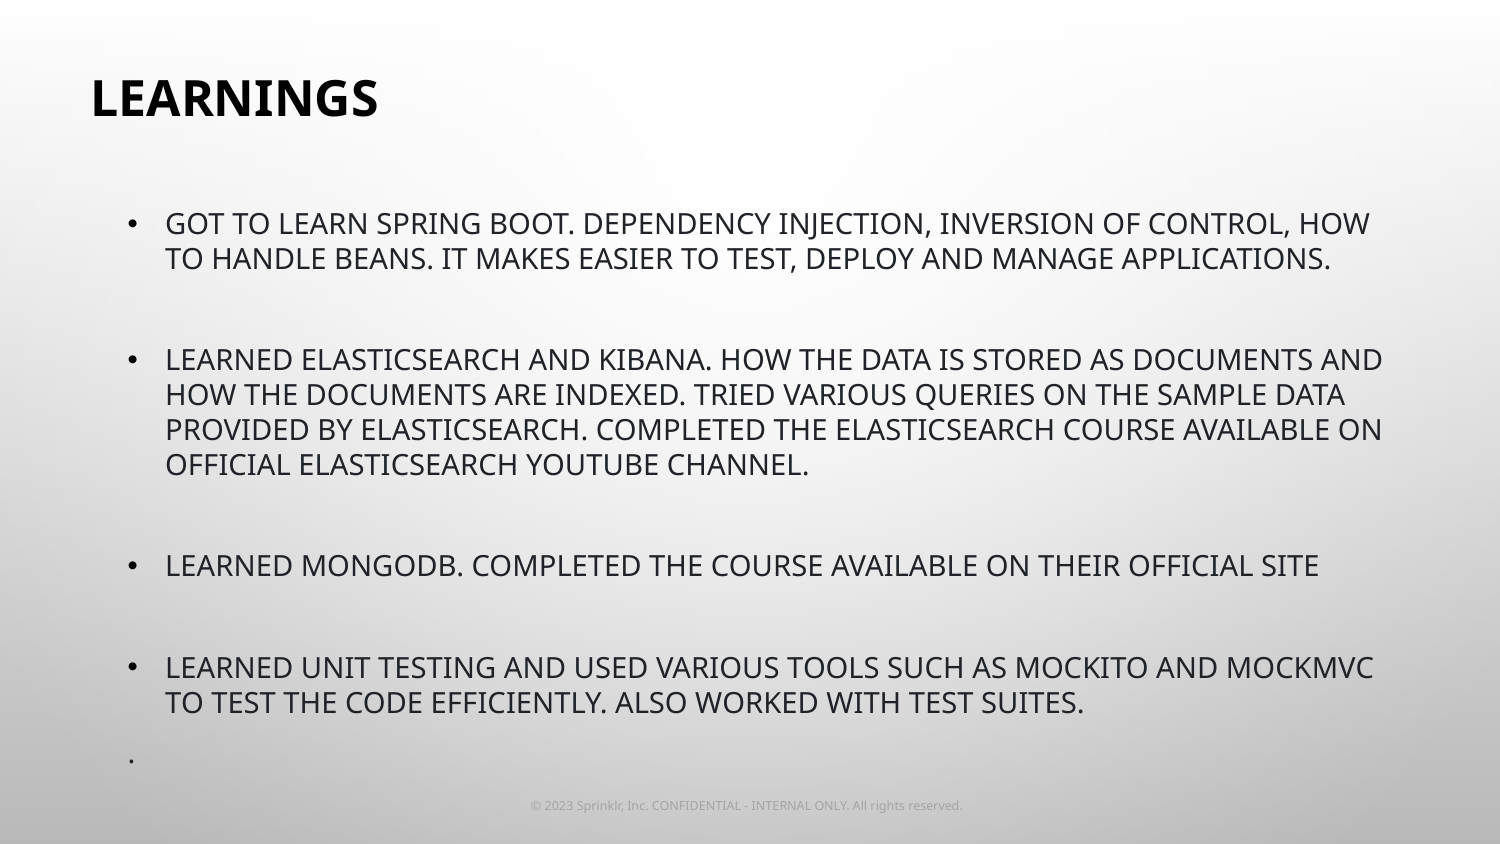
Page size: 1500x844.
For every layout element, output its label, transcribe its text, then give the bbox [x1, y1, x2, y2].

list Got to learn Spring Boot. Dependency Injection, Inversion of control, how to handle beans. It makes easier to test, deploy and manage applications. Learned ElasticSearch and Kibana. How the data is stored as documents and how the documents are indexed. Tried various queries on the sample data provided by ElasticSearch. Completed the ElasticSearch course available on official ElasticSearch youtube channel. Learned MongoDB. Completed the course available on their official site Learned unit testing and used various tools such as Mockito and Mockmvc to test the code efficiently. Also worked with test suites. . [75, 197, 1425, 745]
text_box © 2023 Sprinklr, Inc. CONFIDENTIAL - INTERNAL ONLY. All rights reserved. [474, 790, 1026, 821]
picture [0, 0, 1500, 844]
title Learnings [75, 53, 1425, 140]
